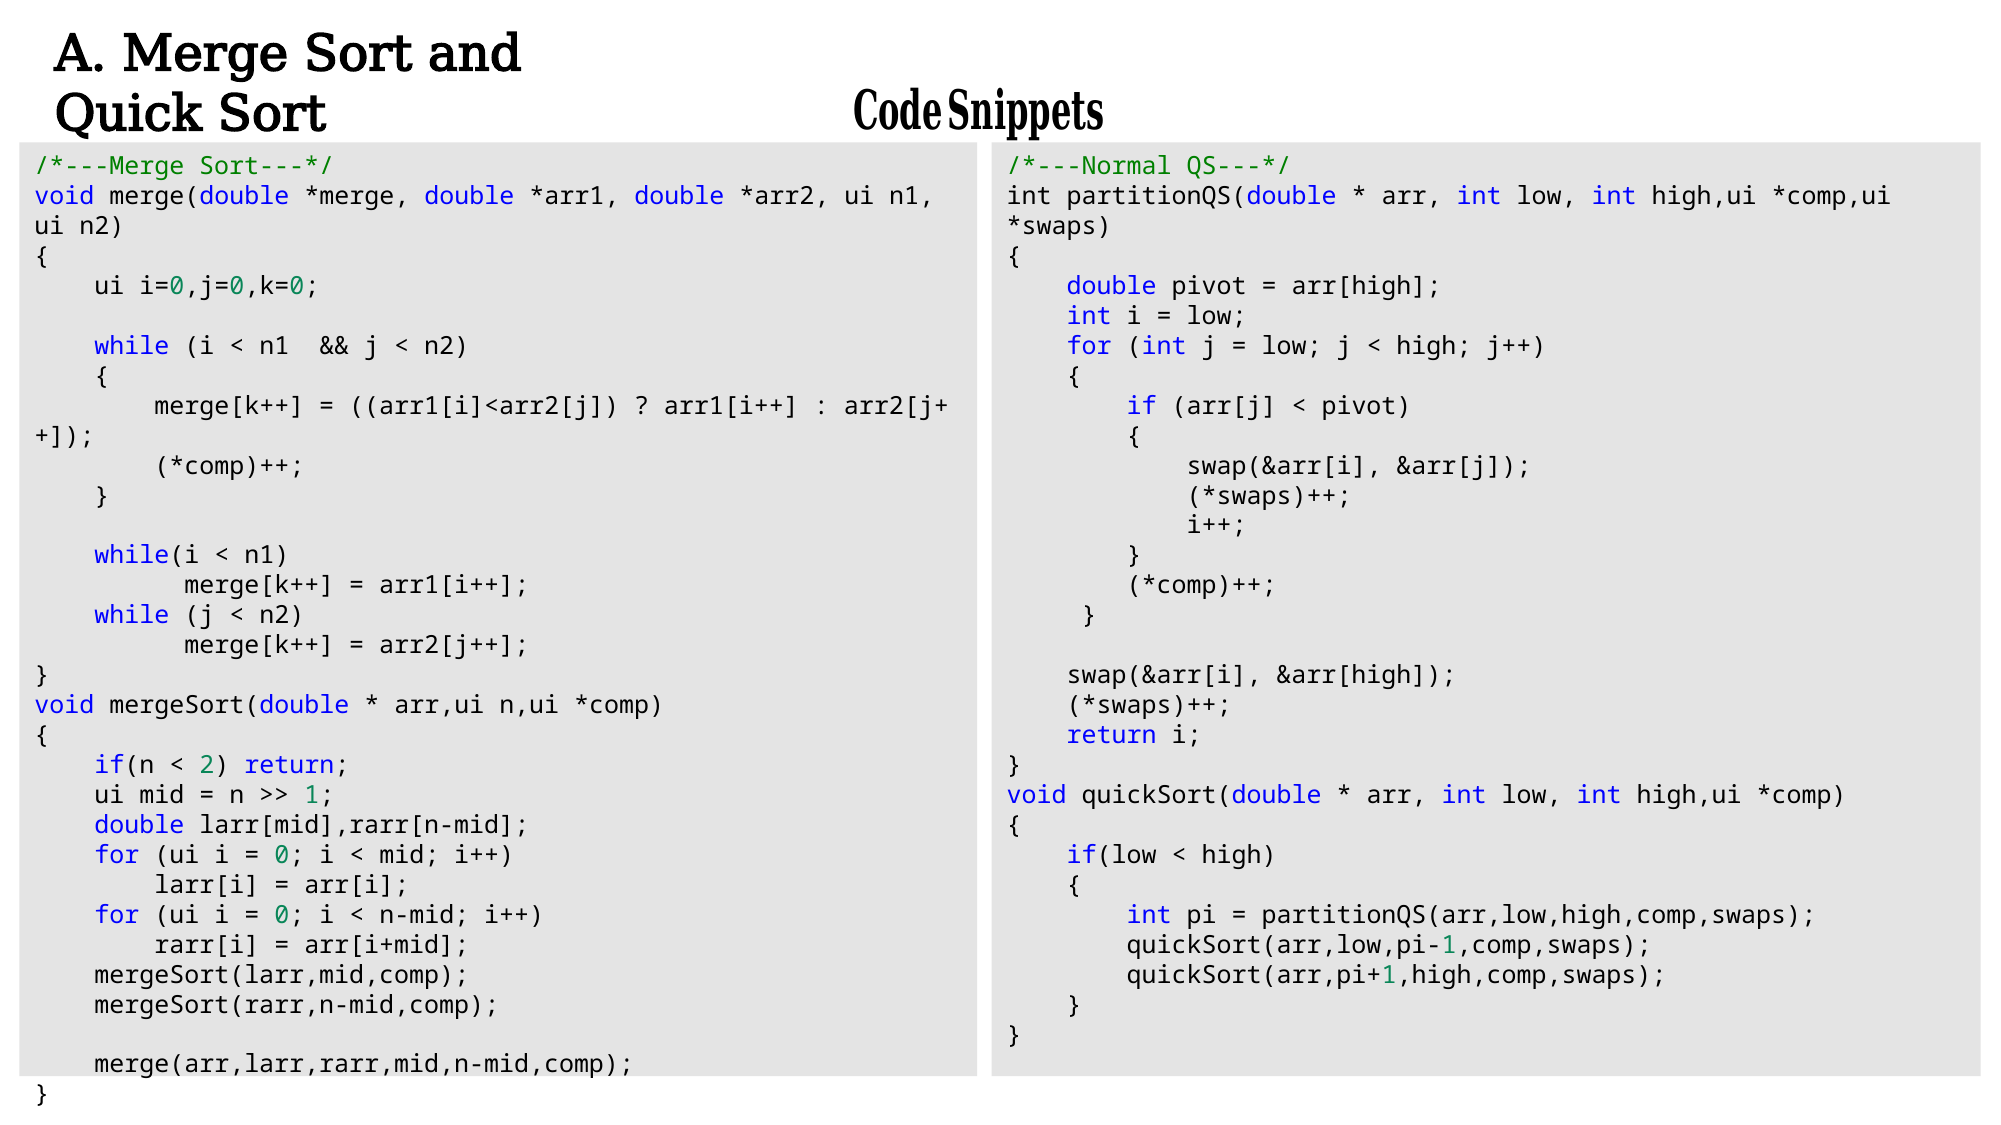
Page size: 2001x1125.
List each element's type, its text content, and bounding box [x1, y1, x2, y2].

text_box A. Merge Sort and Quick Sort [39, 12, 691, 81]
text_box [19, 81, 1981, 1077]
